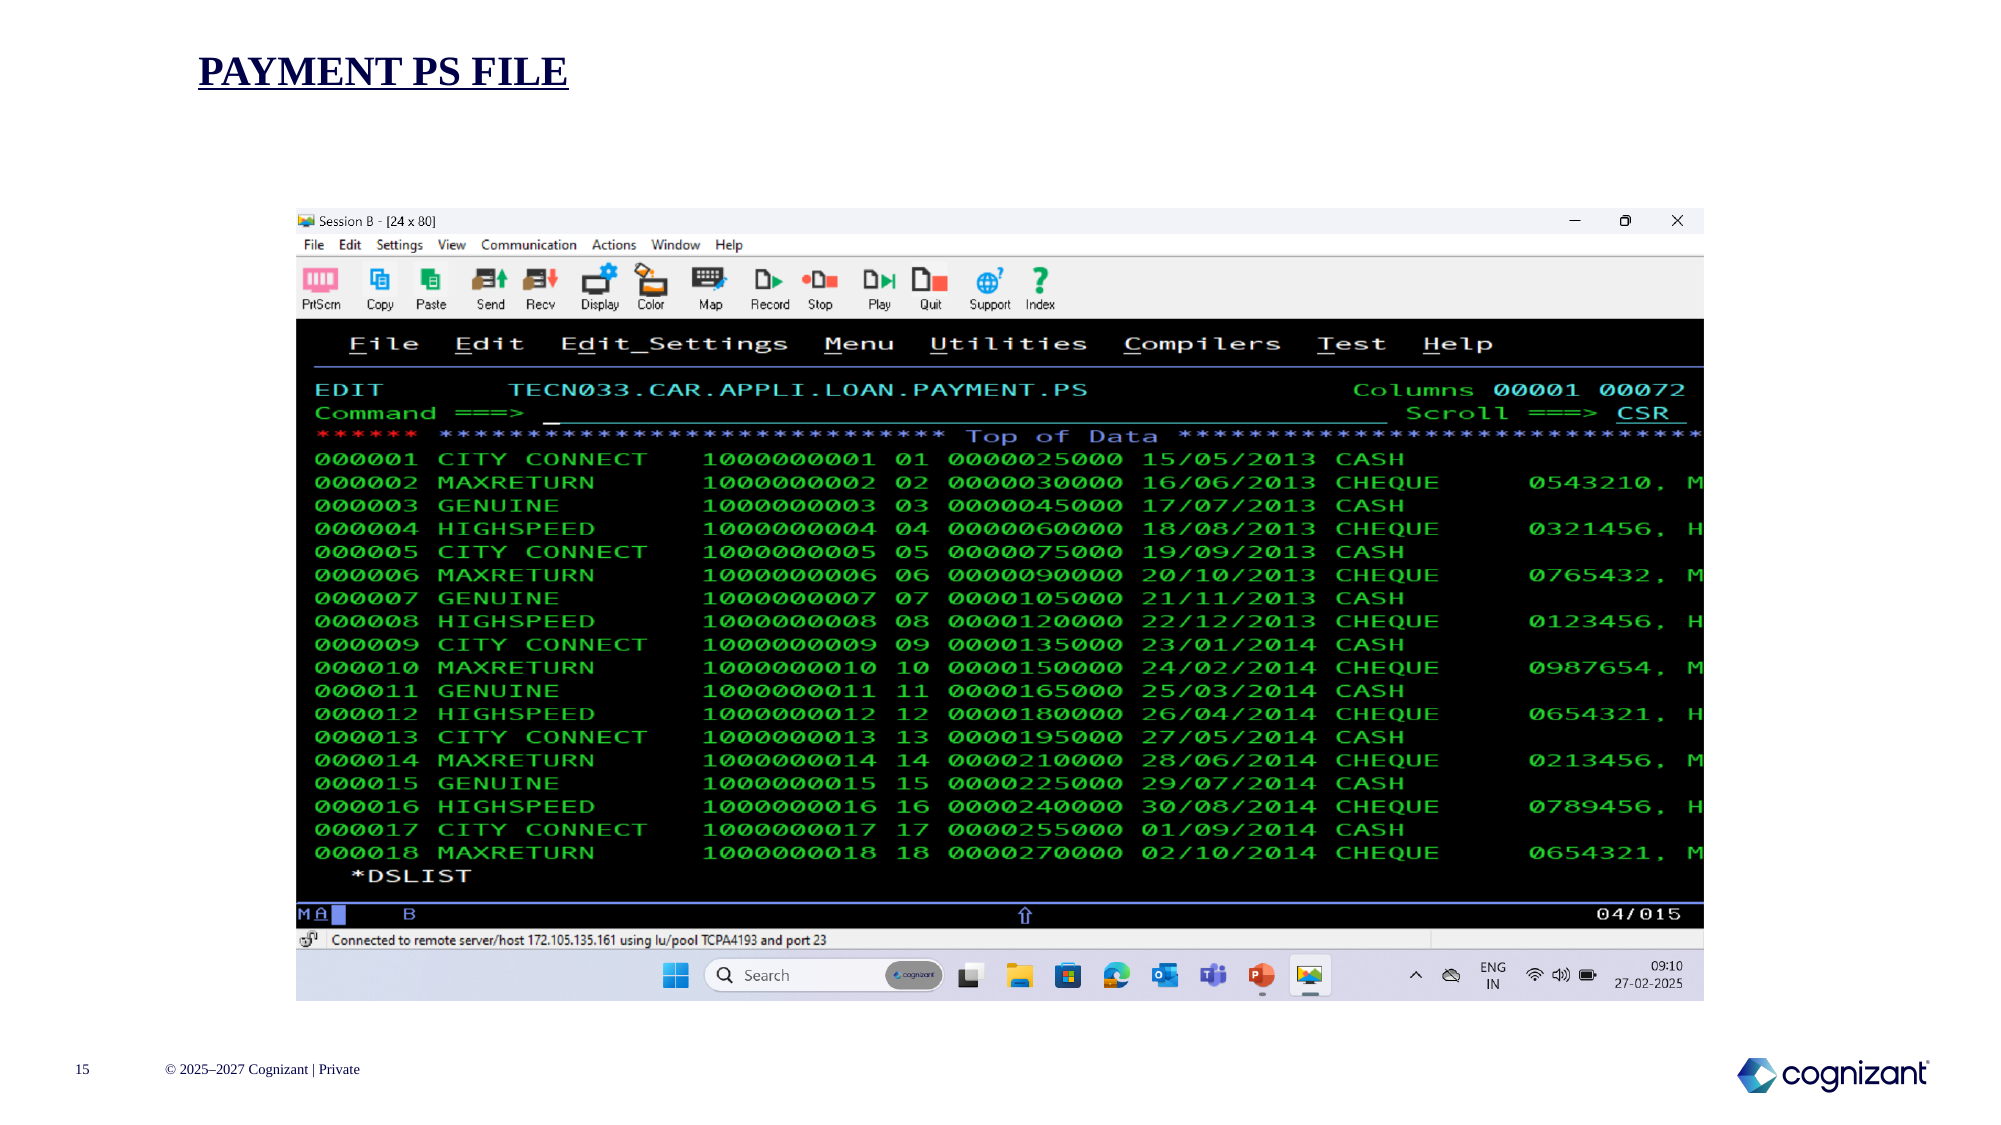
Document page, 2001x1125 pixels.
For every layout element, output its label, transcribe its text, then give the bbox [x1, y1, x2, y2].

picture [1737, 1058, 1930, 1093]
picture [295, 207, 1705, 1001]
footer © 2025–2027 Cognizant | Private [165, 1050, 456, 1088]
slide_number 15 [75, 1050, 135, 1088]
text_box PAYMENT PS FILE [198, 49, 1408, 95]
